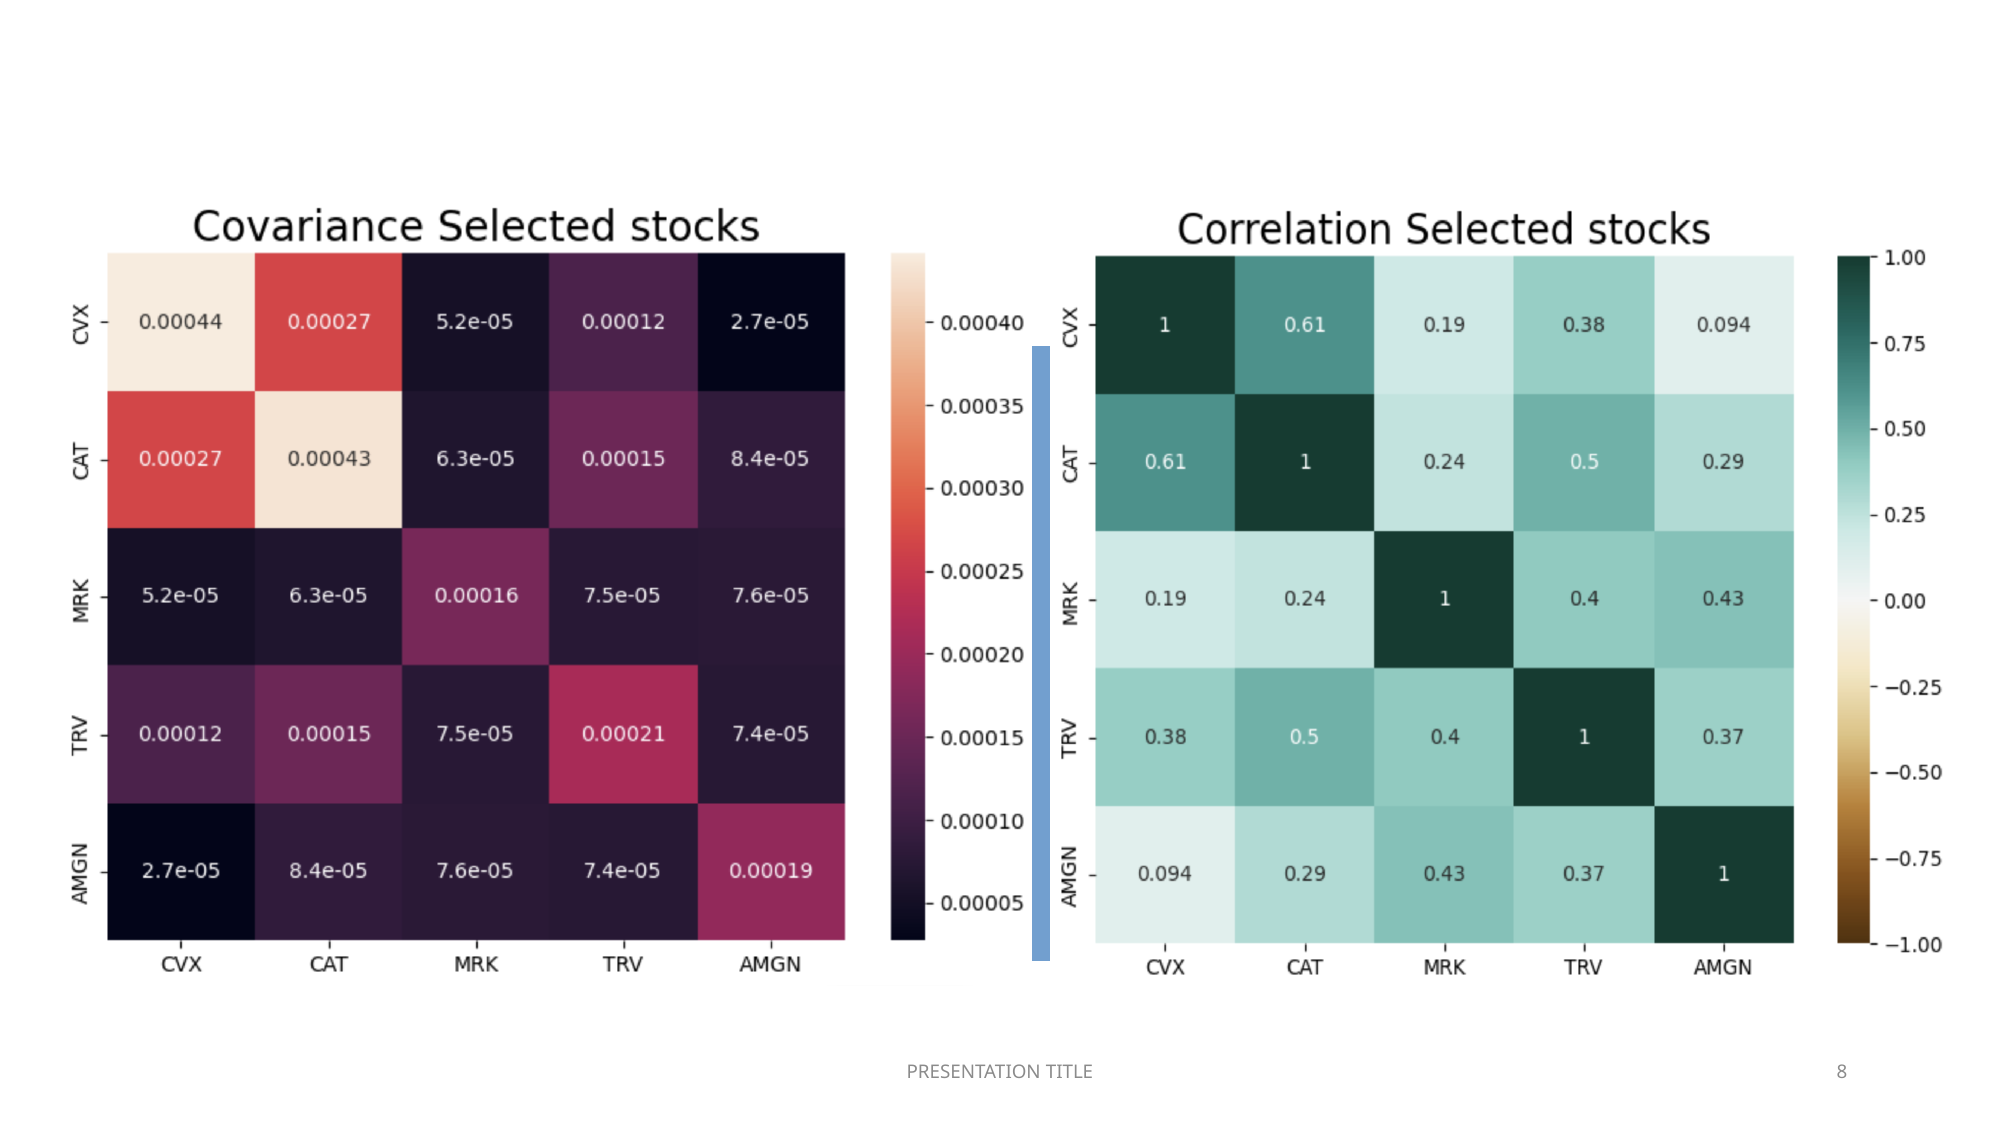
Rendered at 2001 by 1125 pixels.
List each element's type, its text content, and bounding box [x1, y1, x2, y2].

picture [64, 202, 1032, 986]
picture [1050, 202, 1947, 986]
slide_number 8 [1412, 1042, 1863, 1103]
footer PRESENTATION TITLE [662, 1042, 1338, 1103]
